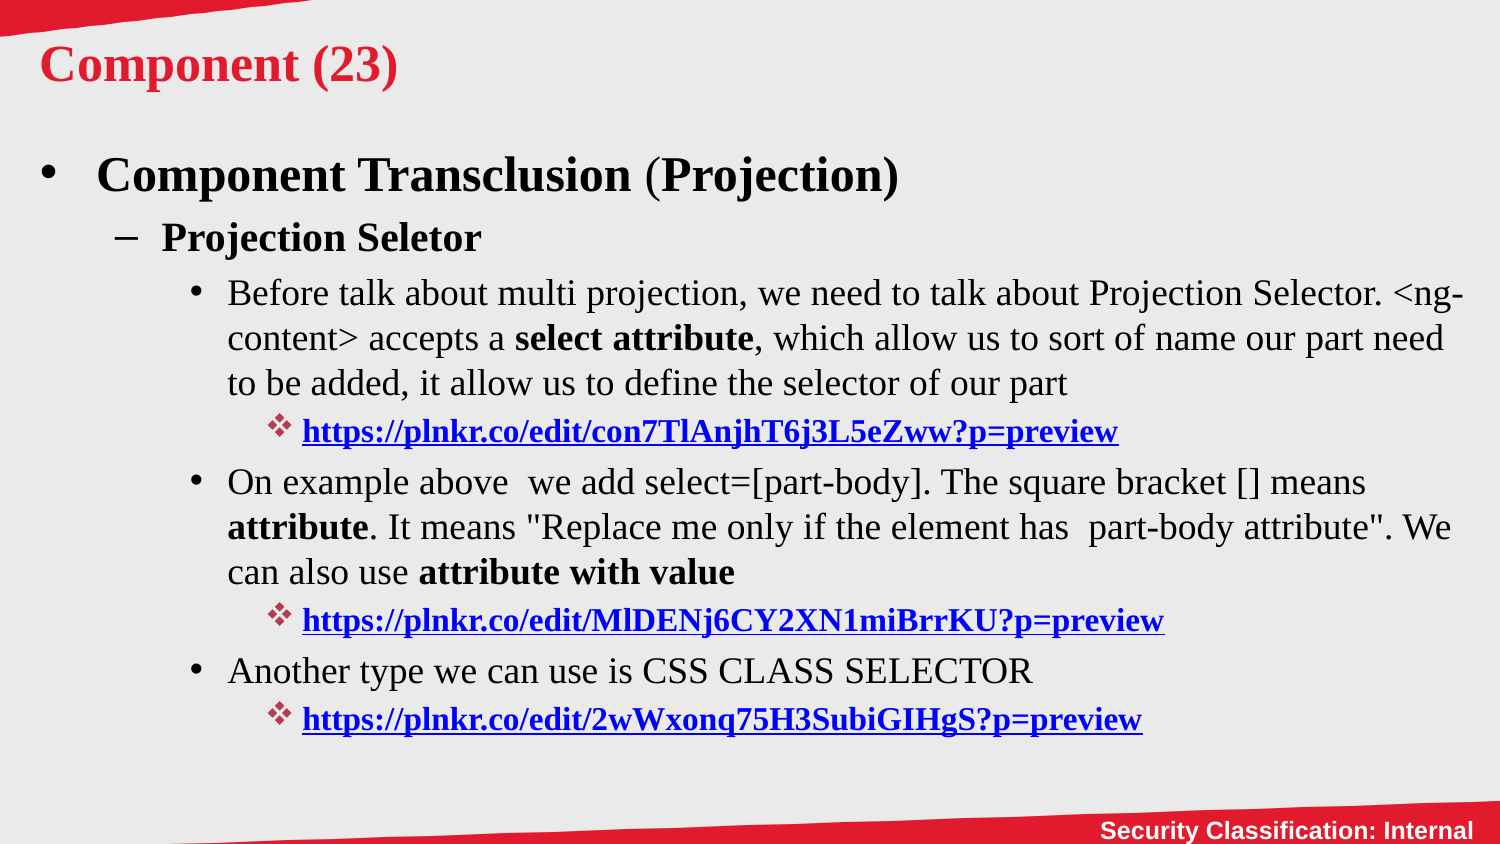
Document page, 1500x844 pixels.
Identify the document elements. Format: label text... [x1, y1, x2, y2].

list Component Transclusion (Projection) Projection Seletor Before talk about multi projection, we need to talk about Projection Selector. <ng-content> accepts a select attribute, which allow us to sort of name our part need to be added, it allow us to define the selector of our part https://plnkr.co/edit/con7TlAnjhT6j3L5eZww?p=preview On example above we add select=[part-body]. The square bracket [] means attribute. It means "Replace me only if the element has part-body attribute". We can also use attribute with value https://plnkr.co/edit/MlDENj6CY2XN1miBrrKU?p=preview Another type we can use is CSS CLASS SELECTOR https://plnkr.co/edit/2wWxonq75H3SubiGIHgS?p=preview [24, 134, 1488, 810]
title Component (23) [24, 21, 1013, 96]
picture [0, 0, 1500, 844]
